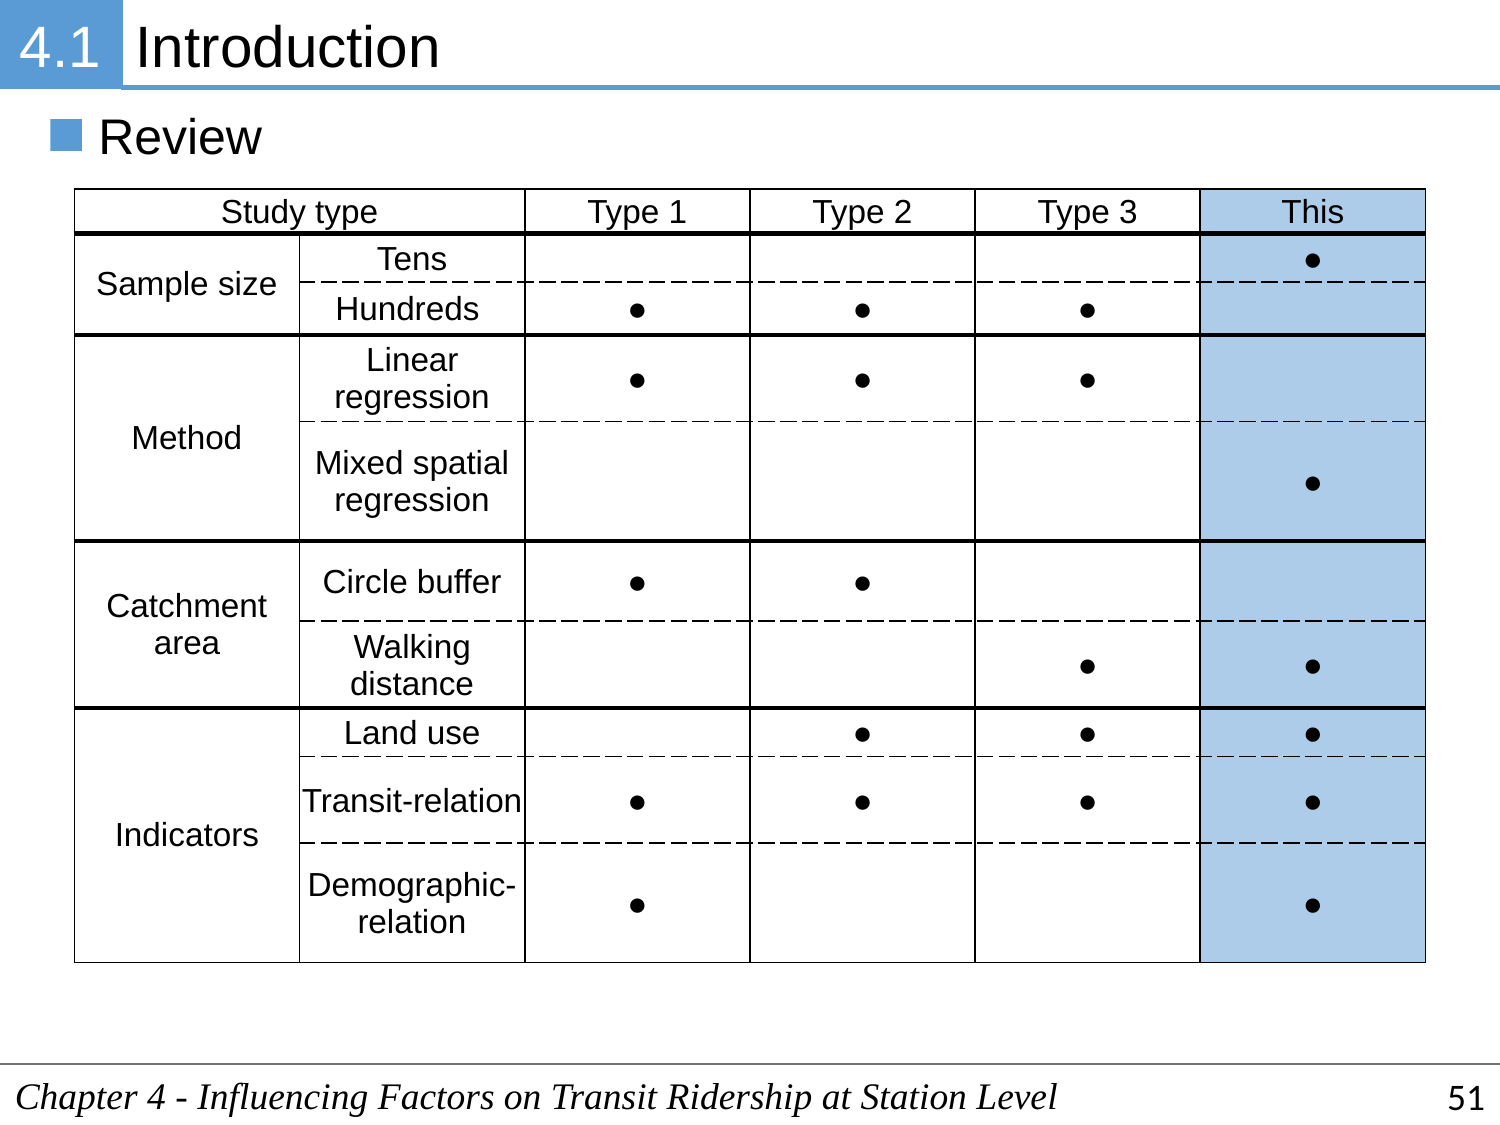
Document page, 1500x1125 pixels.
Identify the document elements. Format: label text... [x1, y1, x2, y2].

table_cell [976, 843, 1199, 962]
text_box 4.1 [0, 0, 121, 87]
table_cell ● [526, 843, 749, 962]
table_cell Land use [300, 710, 524, 756]
table_cell ● [751, 710, 974, 756]
table_cell Catchment area [75, 543, 299, 706]
table_cell [751, 843, 974, 962]
table_cell ● [976, 282, 1199, 333]
table_header Study type [75, 190, 524, 231]
table_cell [976, 422, 1199, 539]
table_cell ● [751, 282, 974, 333]
table_cell Mixed spatial regression [300, 422, 524, 539]
table_cell ● [526, 282, 749, 333]
table_cell ● [976, 756, 1199, 843]
table_cell ● [751, 756, 974, 843]
table_cell ● [1201, 710, 1425, 756]
table_cell ● [1201, 621, 1425, 706]
table_cell ● [976, 710, 1199, 756]
table_cell [526, 621, 749, 706]
table_cell [751, 422, 974, 539]
table_cell ● [526, 756, 749, 843]
table_header Type 1 [526, 190, 749, 231]
table_cell Linear regression [300, 337, 524, 422]
table_cell [751, 236, 974, 282]
table_cell [526, 236, 749, 282]
table_header This [1201, 190, 1425, 231]
slide_number 51 [1162, 1065, 1500, 1125]
text_box Introduction [121, 1, 1500, 85]
table_cell [976, 236, 1199, 282]
table_cell ● [1201, 756, 1425, 843]
table_cell Indicators [75, 710, 299, 962]
table_cell [976, 543, 1199, 621]
table_cell Circle buffer [300, 543, 524, 621]
table_cell Walking distance [300, 621, 524, 706]
table_cell ● [1201, 422, 1425, 539]
table_cell [1201, 543, 1425, 621]
table_cell ● [751, 337, 974, 422]
table_cell [1201, 282, 1425, 333]
table_cell ● [1201, 236, 1425, 282]
table_cell [526, 710, 749, 756]
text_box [50, 96, 279, 173]
table_cell Tens [300, 236, 524, 282]
text_box Chapter 4 - Influencing Factors on Transit Ridership at Station Level [0, 1065, 1162, 1125]
table_header Type 3 [976, 190, 1199, 231]
table_cell Demographic-relation [300, 843, 524, 962]
table_cell Method [75, 337, 299, 539]
table_cell Sample size [75, 236, 299, 333]
table_cell Hundreds [300, 282, 524, 333]
table_header Type 2 [751, 190, 974, 231]
table_cell ● [526, 543, 749, 621]
table_cell ● [751, 543, 974, 621]
table_cell ● [976, 337, 1199, 422]
table_cell ● [526, 337, 749, 422]
table_cell [751, 621, 974, 706]
table_cell ● [976, 621, 1199, 706]
table_cell [1201, 337, 1425, 422]
table_cell [526, 422, 749, 539]
table_cell ● [1201, 843, 1425, 962]
table_cell Transit-relation [300, 756, 524, 843]
